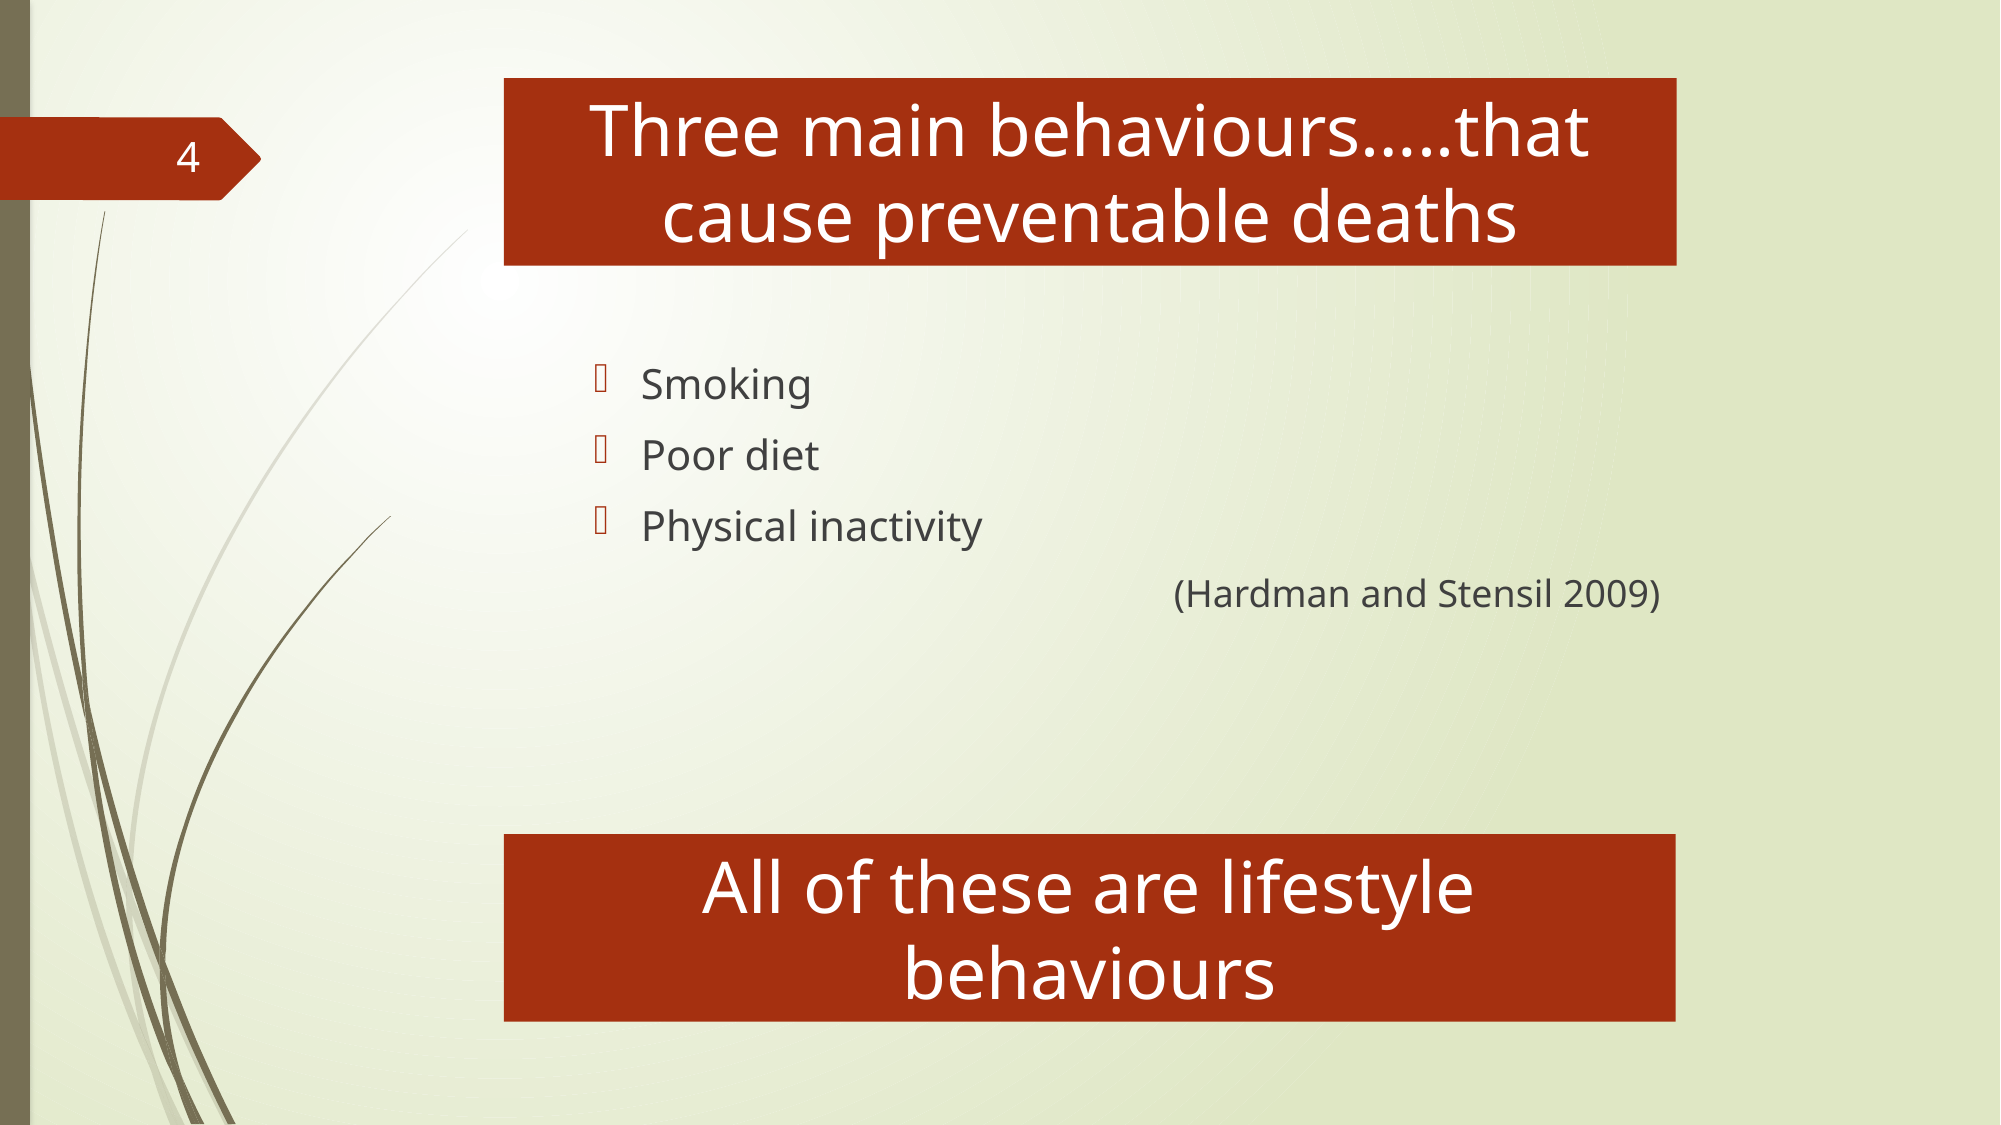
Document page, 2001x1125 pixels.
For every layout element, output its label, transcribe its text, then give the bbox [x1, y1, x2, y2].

title Three main behaviours…..that cause preventable deaths [503, 78, 1677, 266]
slide_number 4 [87, 129, 216, 190]
text_box All of these are lifestyle behaviours [503, 834, 1676, 1022]
list Smoking Poor diet Physical inactivity (Hardman and Stensil 2009) [503, 349, 1676, 705]
